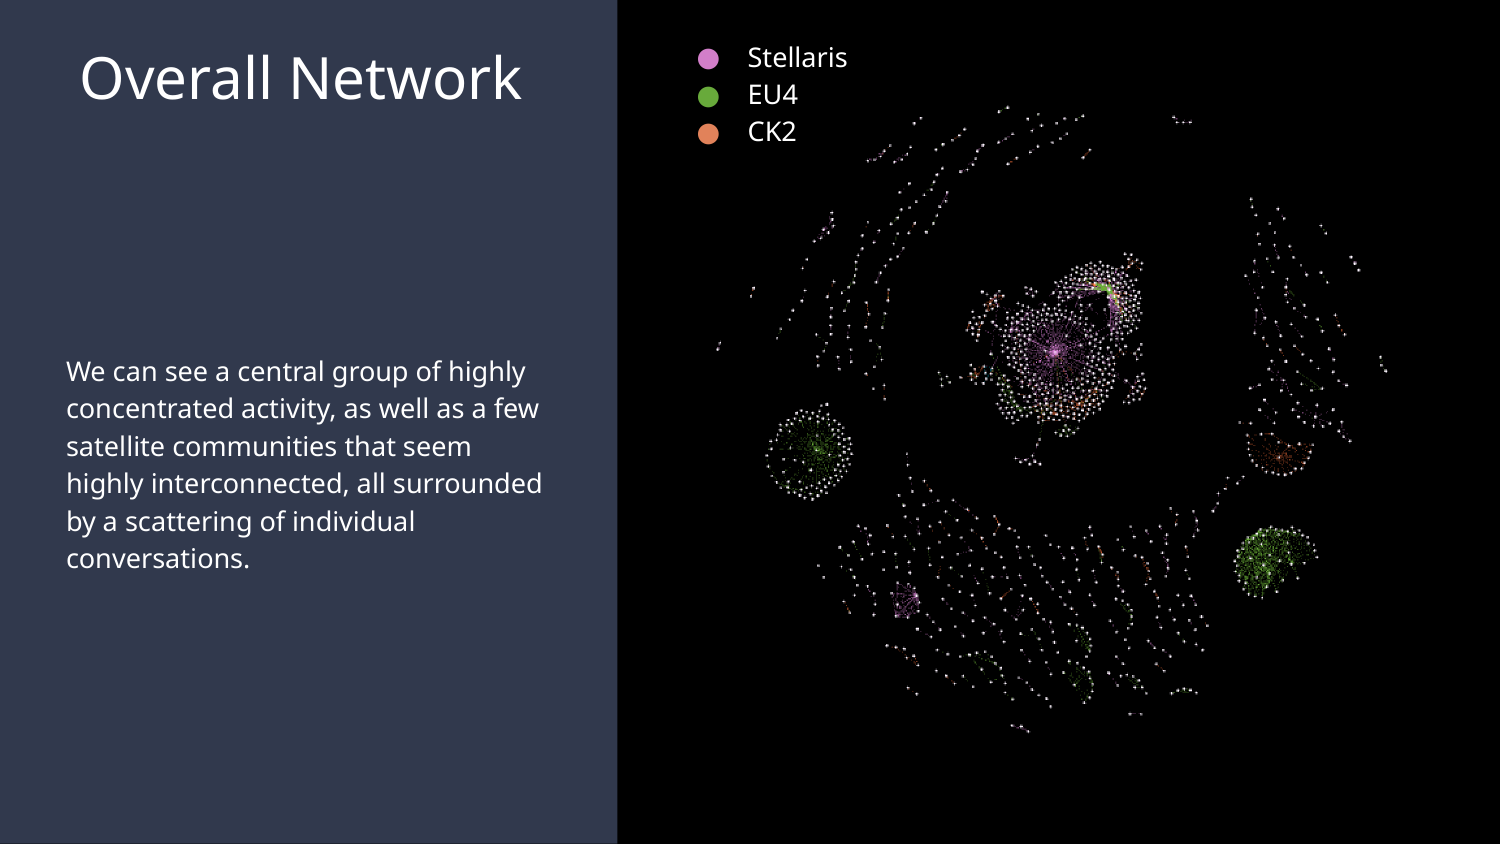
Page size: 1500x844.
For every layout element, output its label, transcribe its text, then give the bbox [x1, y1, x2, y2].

list We can see a central group of highly concentrated activity, as well as a few satellite communities that seem highly interconnected, all surrounded by a scattering of individual conversations. [51, 334, 565, 770]
text_box Overall Network [31, 19, 571, 134]
picture [633, 67, 1484, 788]
text_box Stellaris EU4 CK2 [657, 20, 1045, 66]
